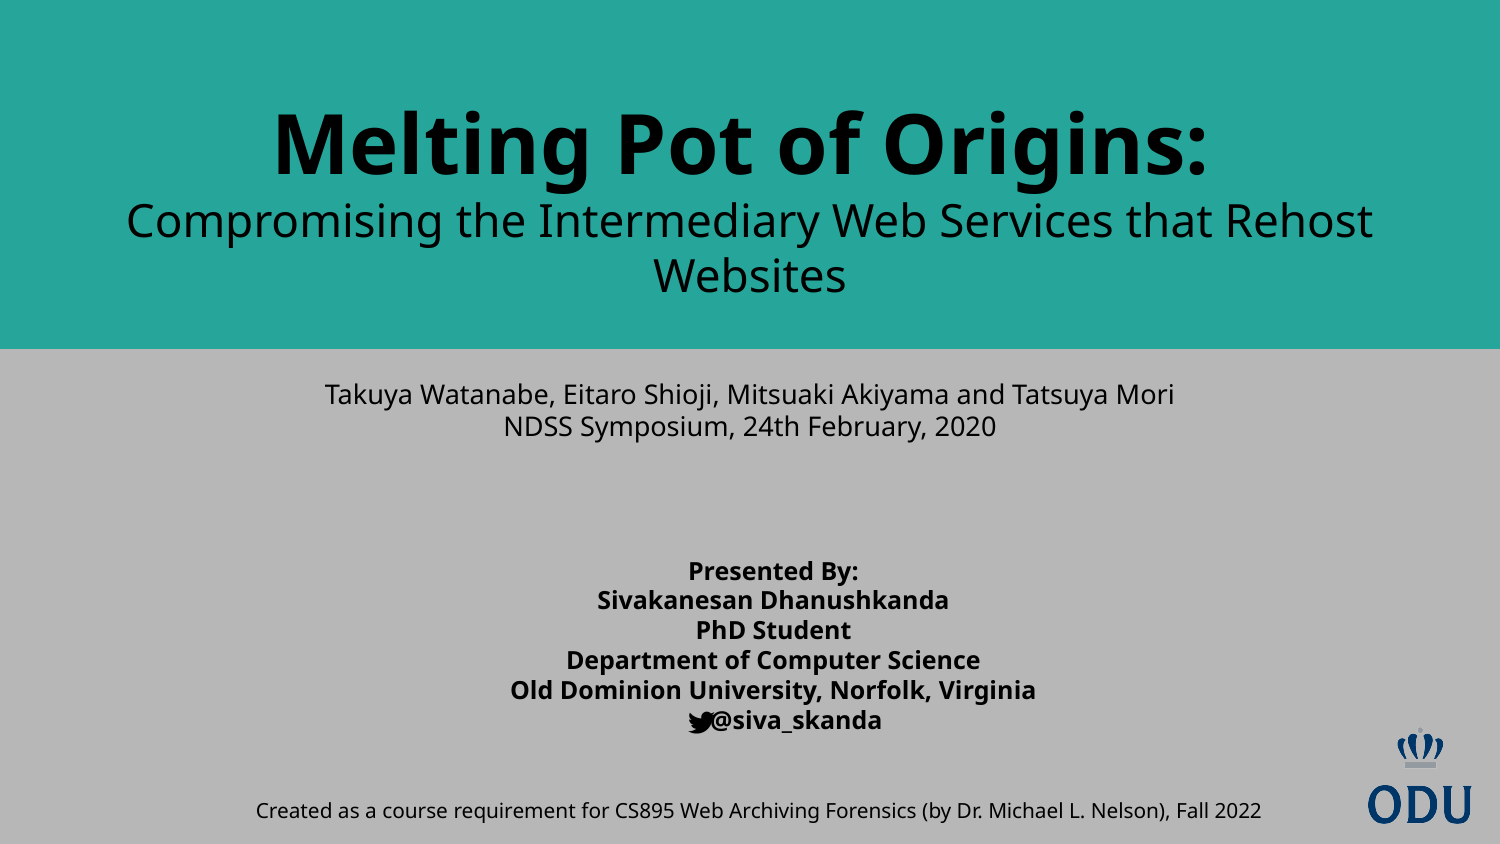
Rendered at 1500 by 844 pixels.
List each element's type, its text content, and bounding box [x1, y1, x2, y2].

text_box Presented By: Sivakanesan Dhanushkanda PhD Student Department of Computer Science Old Dominion University, Norfolk, Virginia @siva_skanda [322, 540, 1226, 780]
picture [1368, 727, 1473, 824]
picture [688, 709, 715, 736]
title Takuya Watanabe, Eitaro Shioji, Mitsuaki Akiyama and Tatsuya Mori NDSS Symposium, 24th February, 2020 [0, 346, 1500, 485]
title Melting Pot of Origins: Compromising the Intermediary Web Services that Rehost Websites [84, 66, 1416, 317]
text_box Created as a course requirement for CS895 Web Archiving Forensics (by Dr. Michael L. Nelson), Fall 2022 [240, 782, 1307, 844]
